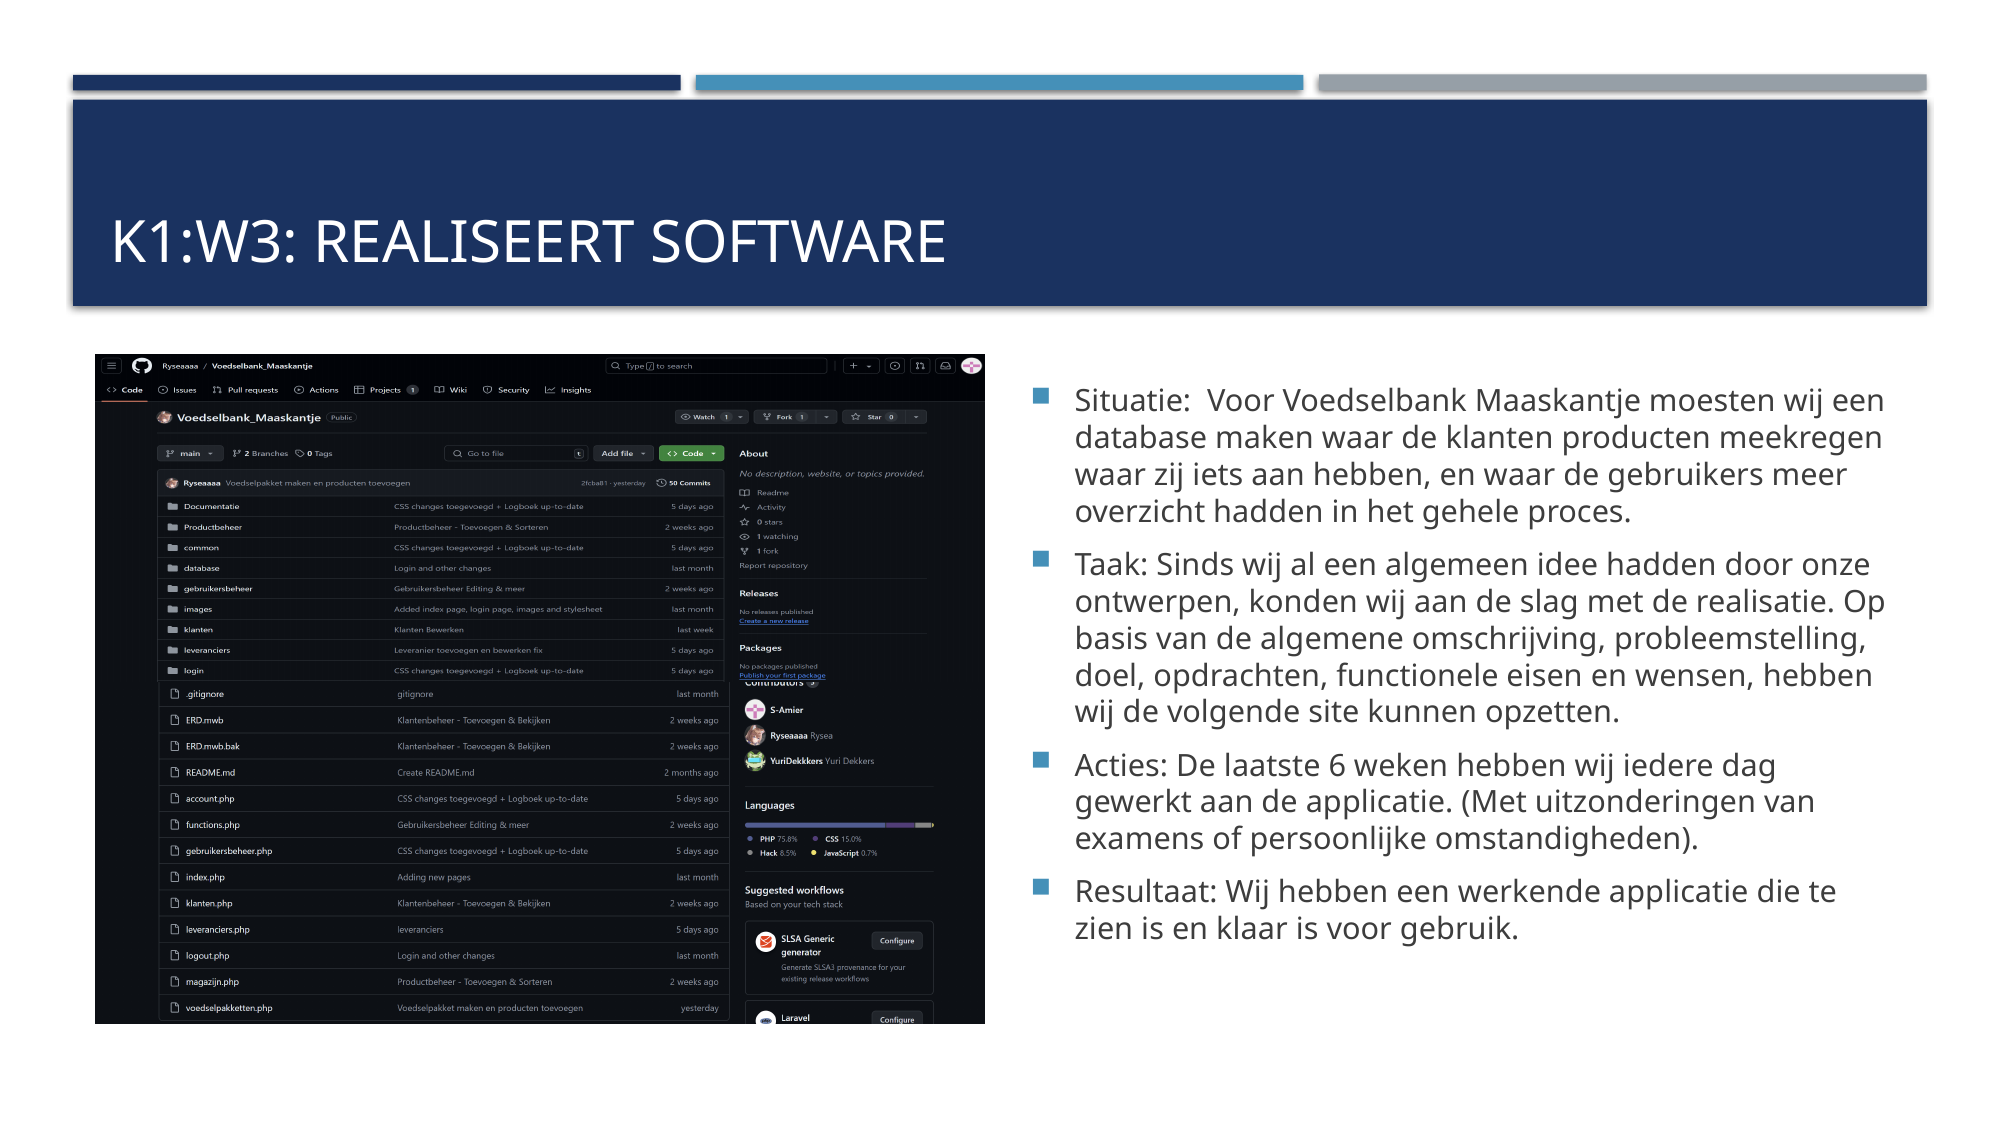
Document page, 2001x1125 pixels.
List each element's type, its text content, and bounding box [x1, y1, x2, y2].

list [94, 354, 986, 681]
list Situatie: Voor Voedselbank Maaskantje moesten wij een database maken waar de klanten producten meekregen waar zij iets aan hebben, en waar de gebruikers meer overzicht hadden in het gehele proces. Taak: Sinds wij al een algemeen idee hadden door onze ontwerpen, konden wij aan de slag met de realisatie. Op basis van de algemene omschrijving, probleemstelling, doel, opdrachten, functionele eisen en wensen, hebben wij de volgende site kunnen opzetten. Acties: De laatste 6 weken hebben wij iedere dag gewerkt aan de applicatie. (Met uitzonderingen van examens of persoonlijke omstandigheden). Resultaat: Wij hebben een werkende applicatie die te zien is en klaar is voor gebruik. [1015, 365, 1905, 962]
picture [94, 682, 986, 1025]
title K1:W3: Realiseert Software [95, 119, 1905, 282]
